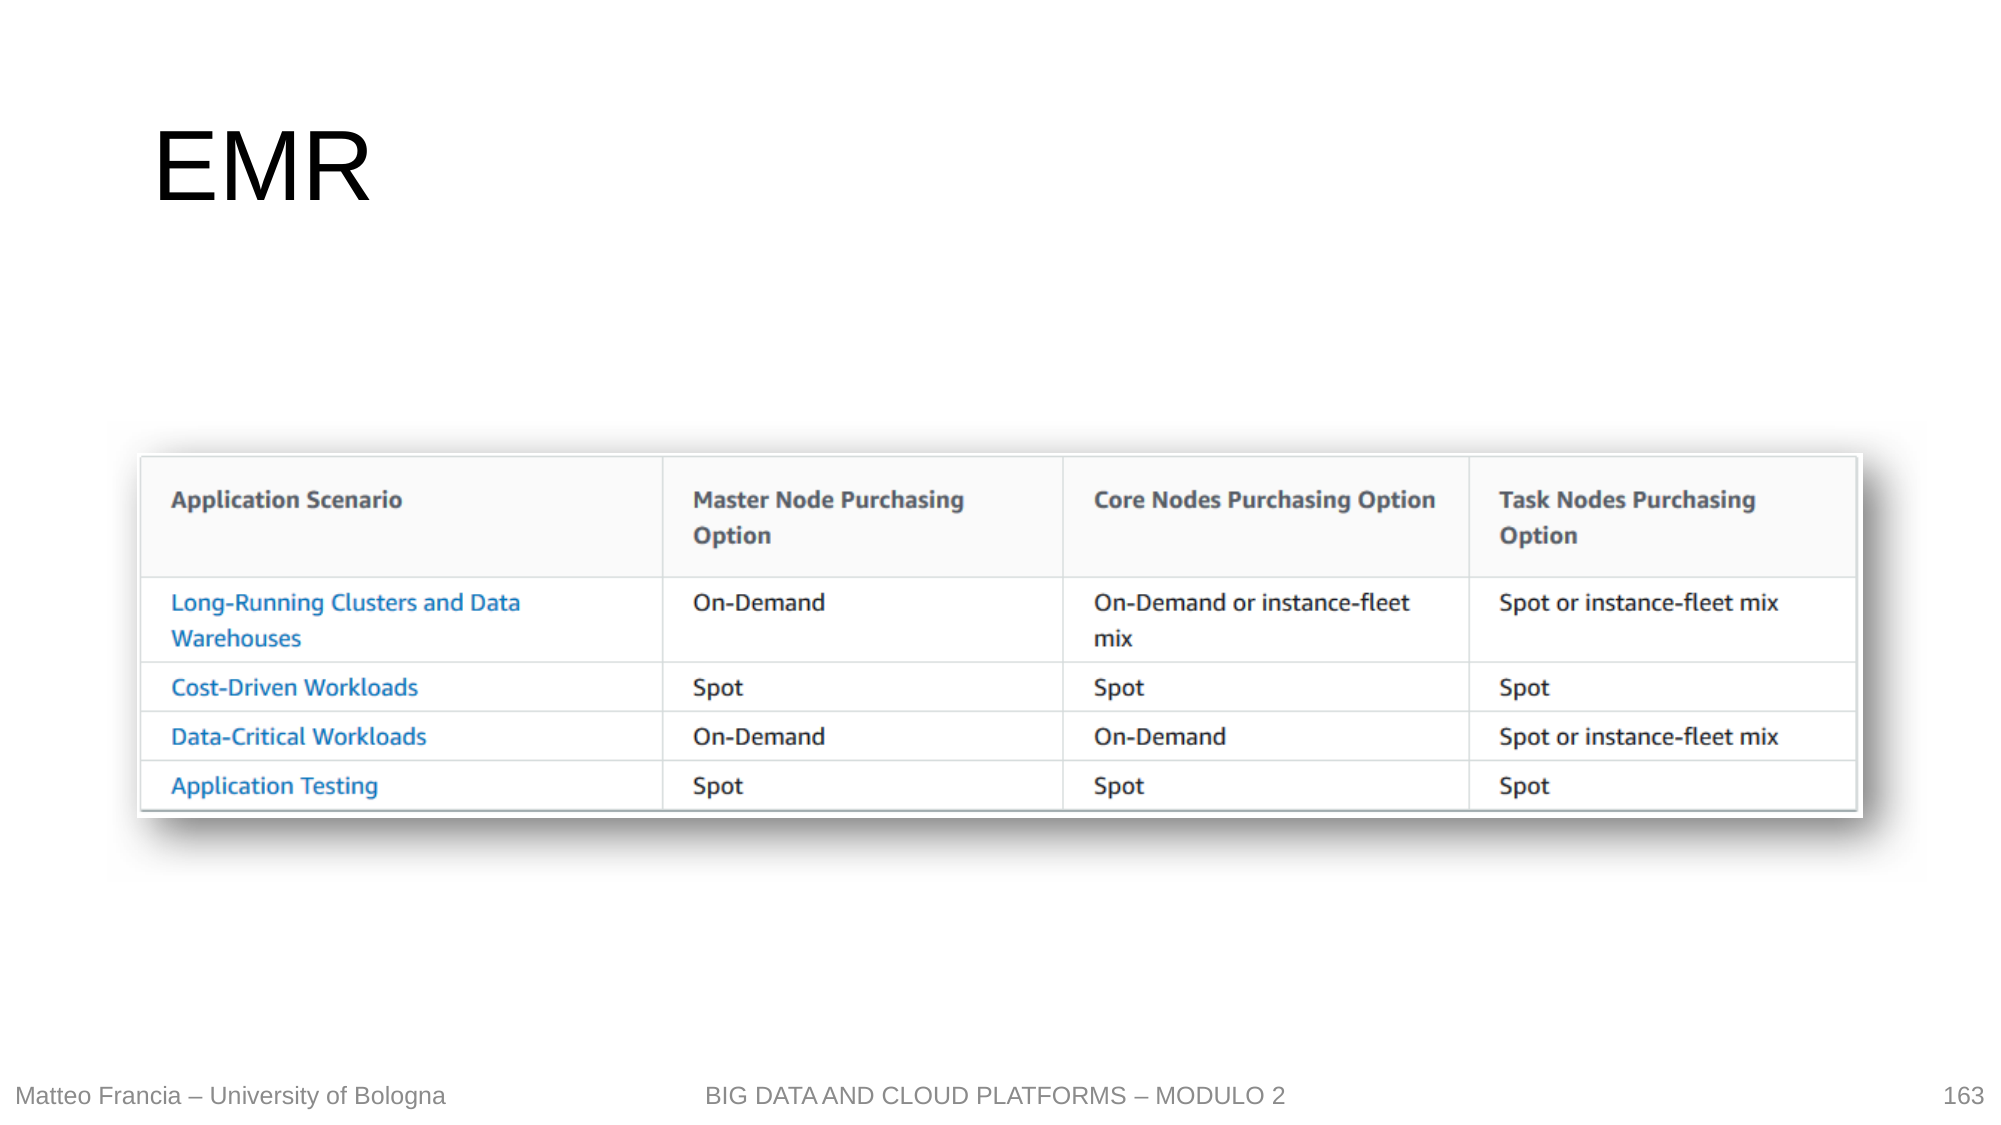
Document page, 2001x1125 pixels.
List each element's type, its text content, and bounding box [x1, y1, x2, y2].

slide_number 163 [1550, 1065, 2000, 1125]
footer Matteo Francia – University of Bologna [0, 1065, 466, 1125]
title EMR [137, 59, 1863, 278]
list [137, 453, 1863, 818]
